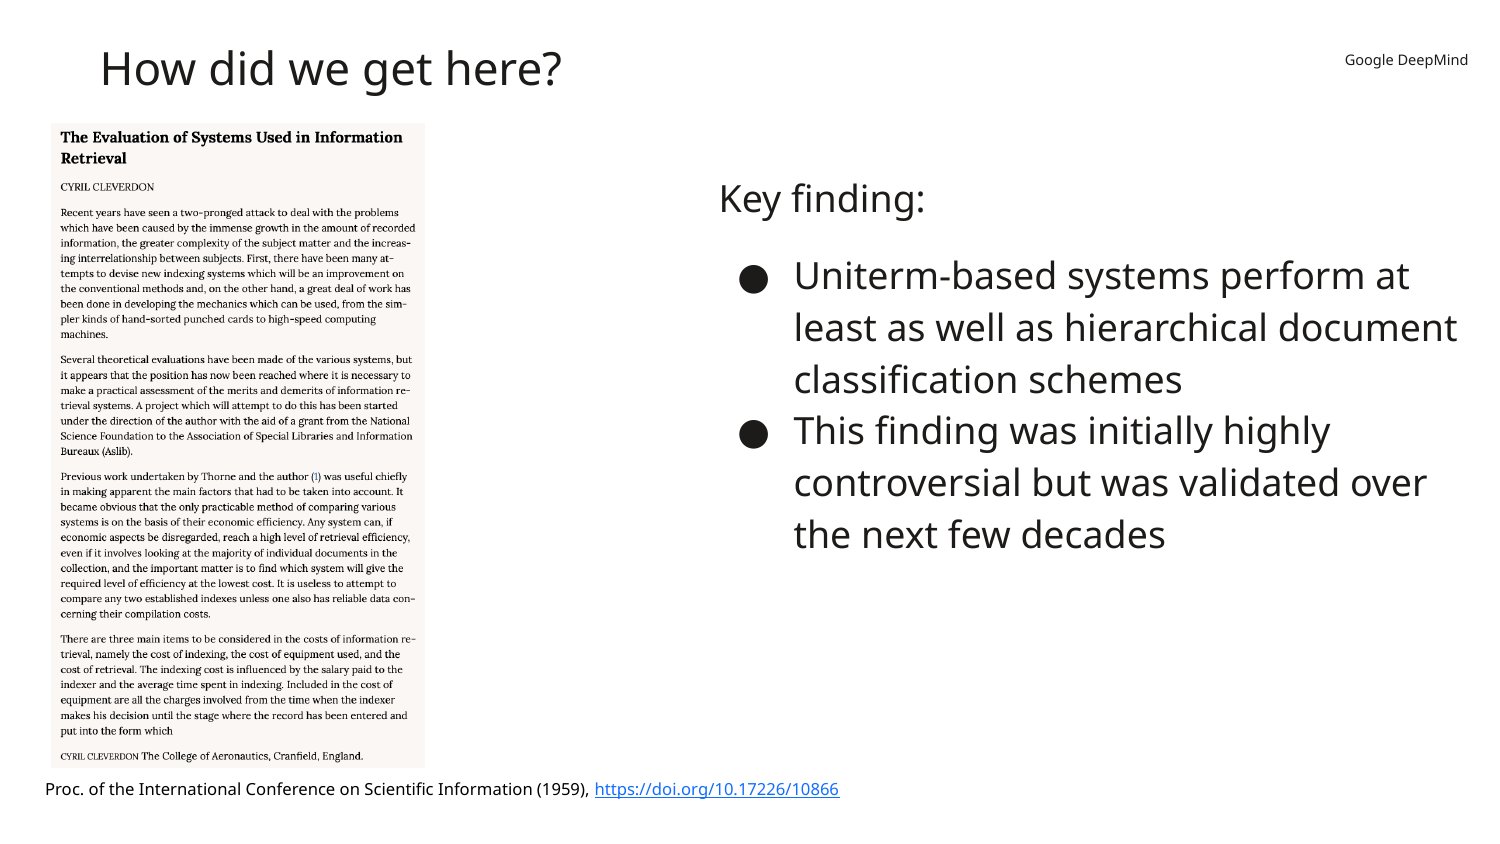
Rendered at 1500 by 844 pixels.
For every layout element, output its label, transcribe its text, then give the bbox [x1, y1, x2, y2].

list Key finding: Uniterm-based systems perform at least as well as hierarchical document classification schemes This finding was initially highly controversial but was validated over the next few decades [718, 168, 1480, 737]
picture [50, 123, 426, 769]
title How did we get here? [99, 45, 1179, 187]
text_box Proc. of the International Conference on Scientific Information (1959), https://doi.org/10.17226/10866 [44, 778, 866, 802]
